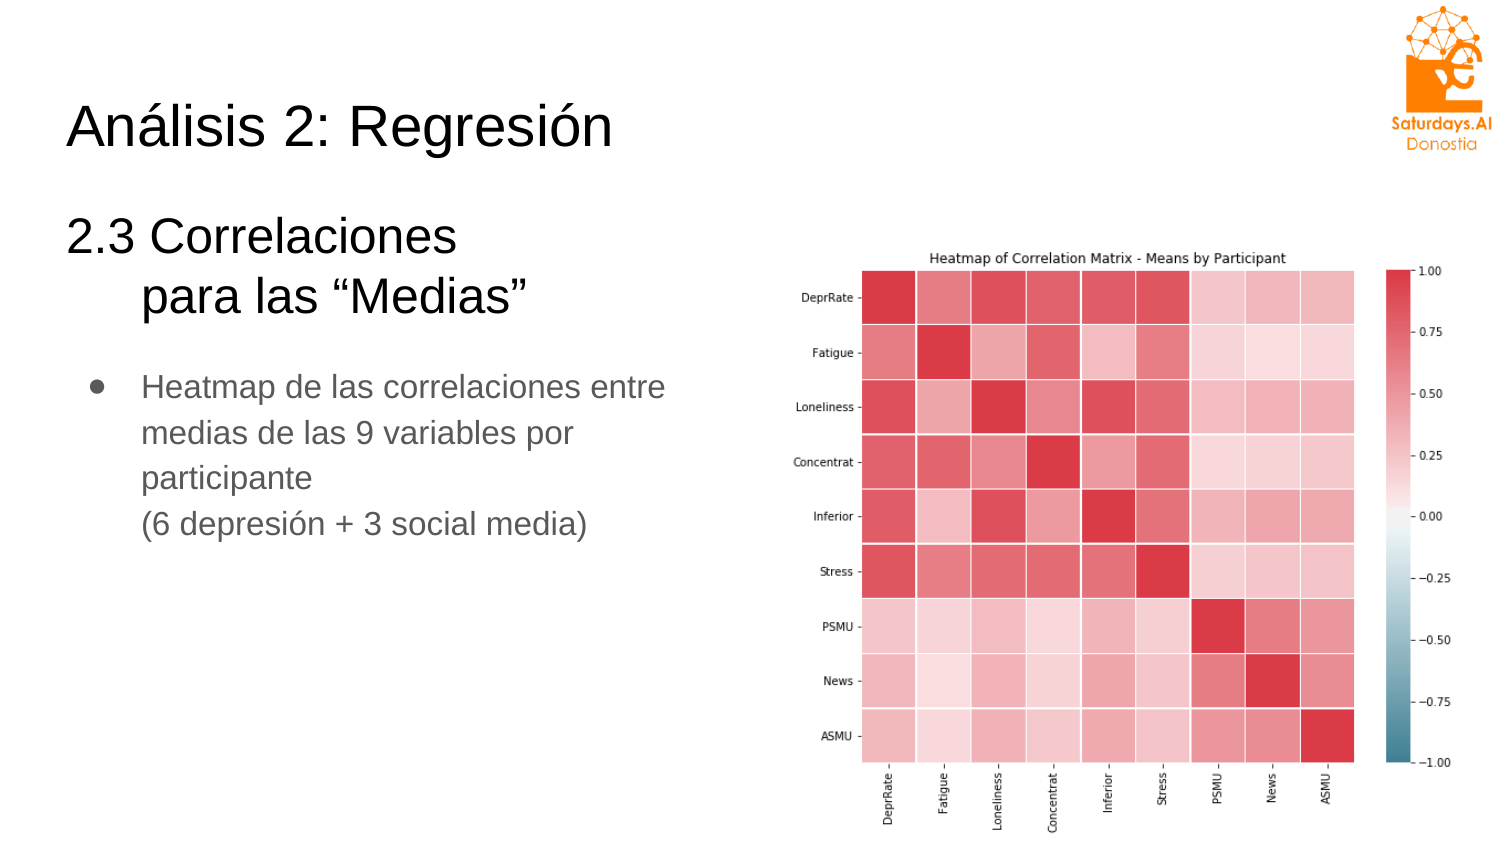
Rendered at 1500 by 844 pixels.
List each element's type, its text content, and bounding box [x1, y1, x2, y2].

picture [1391, 6, 1492, 153]
title Análisis 2: Regresión [51, 72, 1449, 167]
picture [788, 240, 1468, 842]
list 2.3 Correlaciones para las “Medias” Heatmap de las correlaciones entre medias de las 9 variables por participante (6 depresión + 3 social media) [51, 189, 1449, 750]
